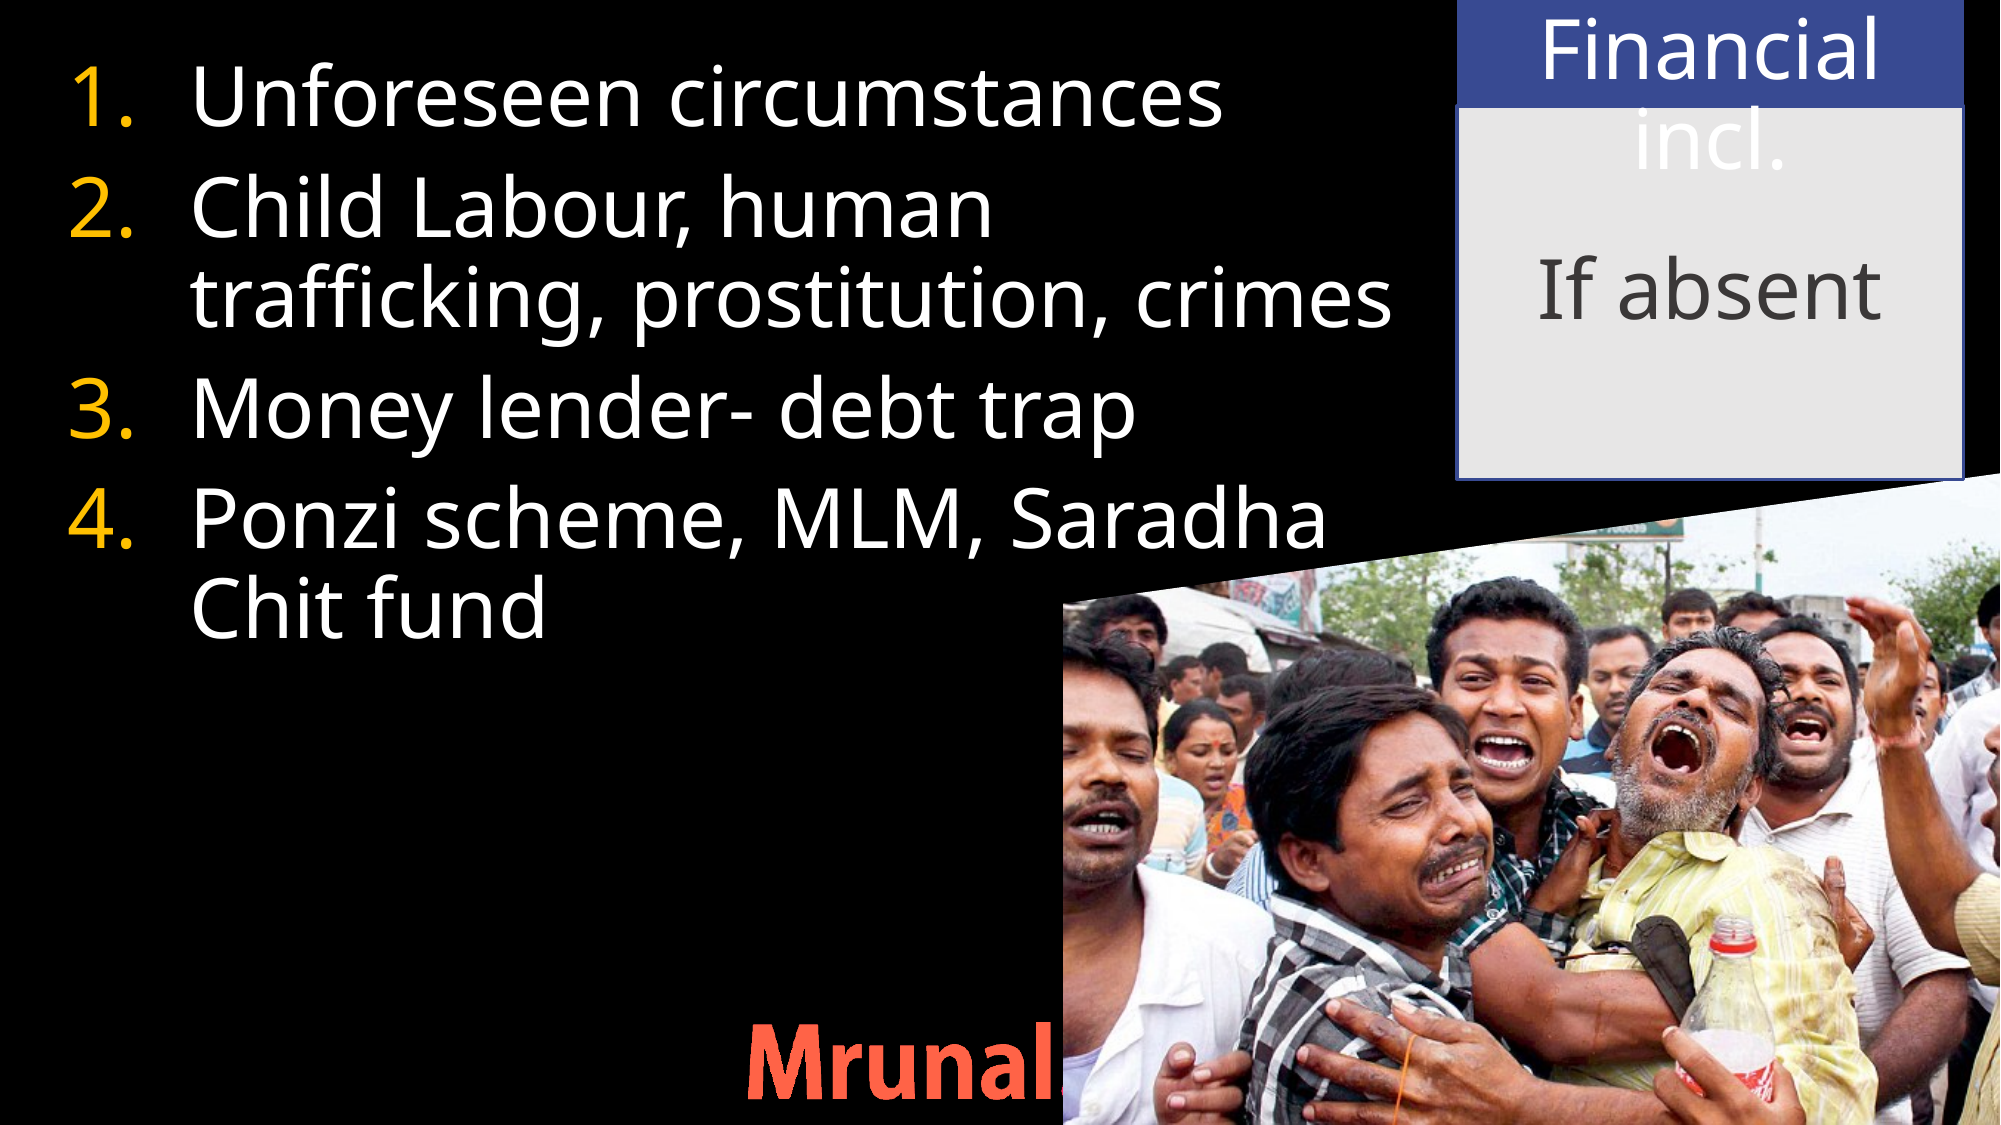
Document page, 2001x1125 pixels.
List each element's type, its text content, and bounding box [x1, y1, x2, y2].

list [1062, 473, 2000, 1125]
title If absent [1455, 104, 1965, 471]
list Financial incl. [1457, 0, 1964, 106]
list Unforeseen circumstances Child Labour, human trafficking, prostitution, crimes Money lender- debt trap Ponzi scheme, MLM, Saradha Chit fund [52, 47, 1447, 1014]
picture [741, 1014, 1062, 1125]
